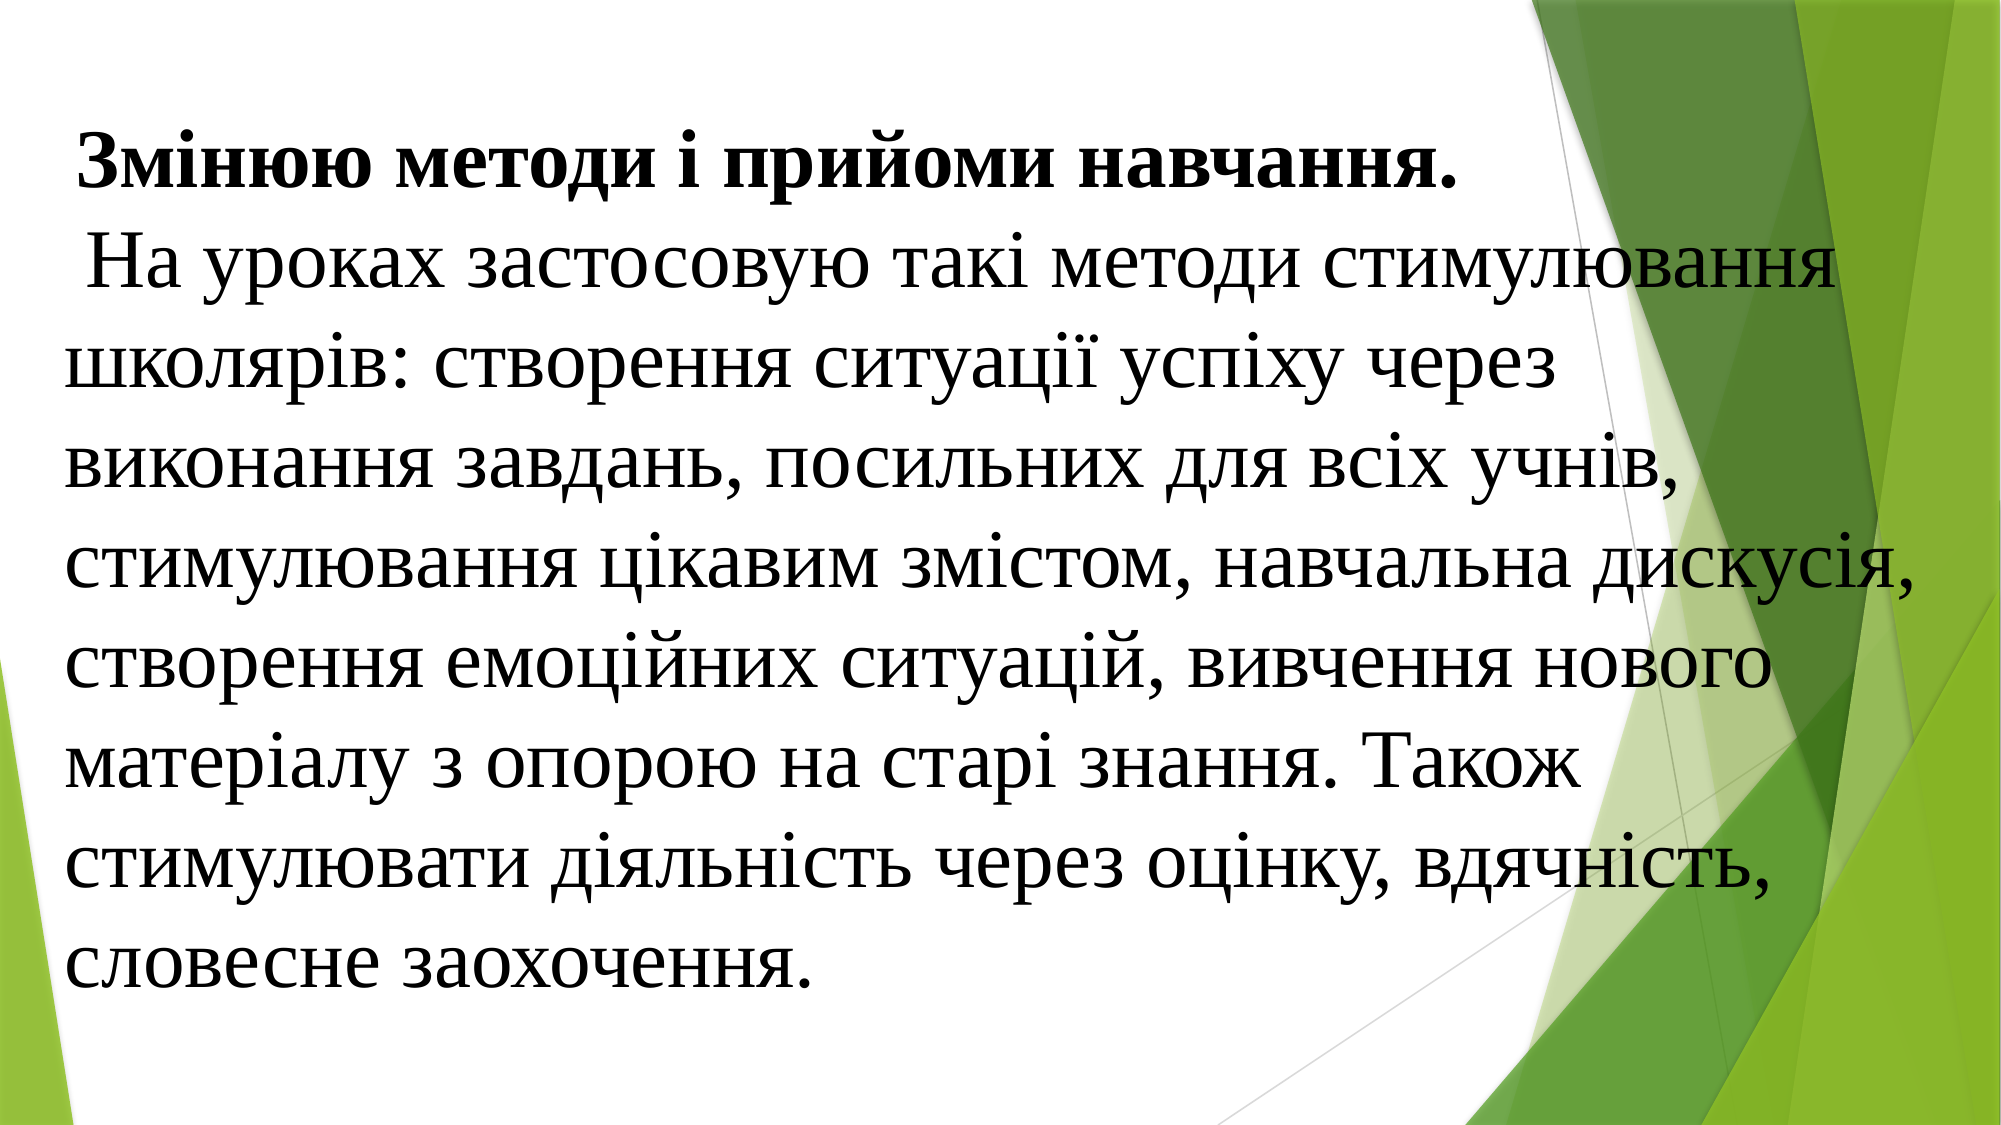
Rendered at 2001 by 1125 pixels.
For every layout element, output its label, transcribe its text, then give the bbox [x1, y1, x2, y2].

text_box Змінюю методи і прийоми навчання. На уроках застосовую такі методи стимулювання школярів: створення ситуації успіху через виконання завдань, посильних для всіх учнів, стимулювання цікавим змістом, навчальна дискусія, створення емоційних ситуацій, вивчення нового матеріалу з опорою на старі знання. Також стимулювати діяльність через оцінку, вдячність, словесне заохочення. [49, 97, 1944, 1012]
